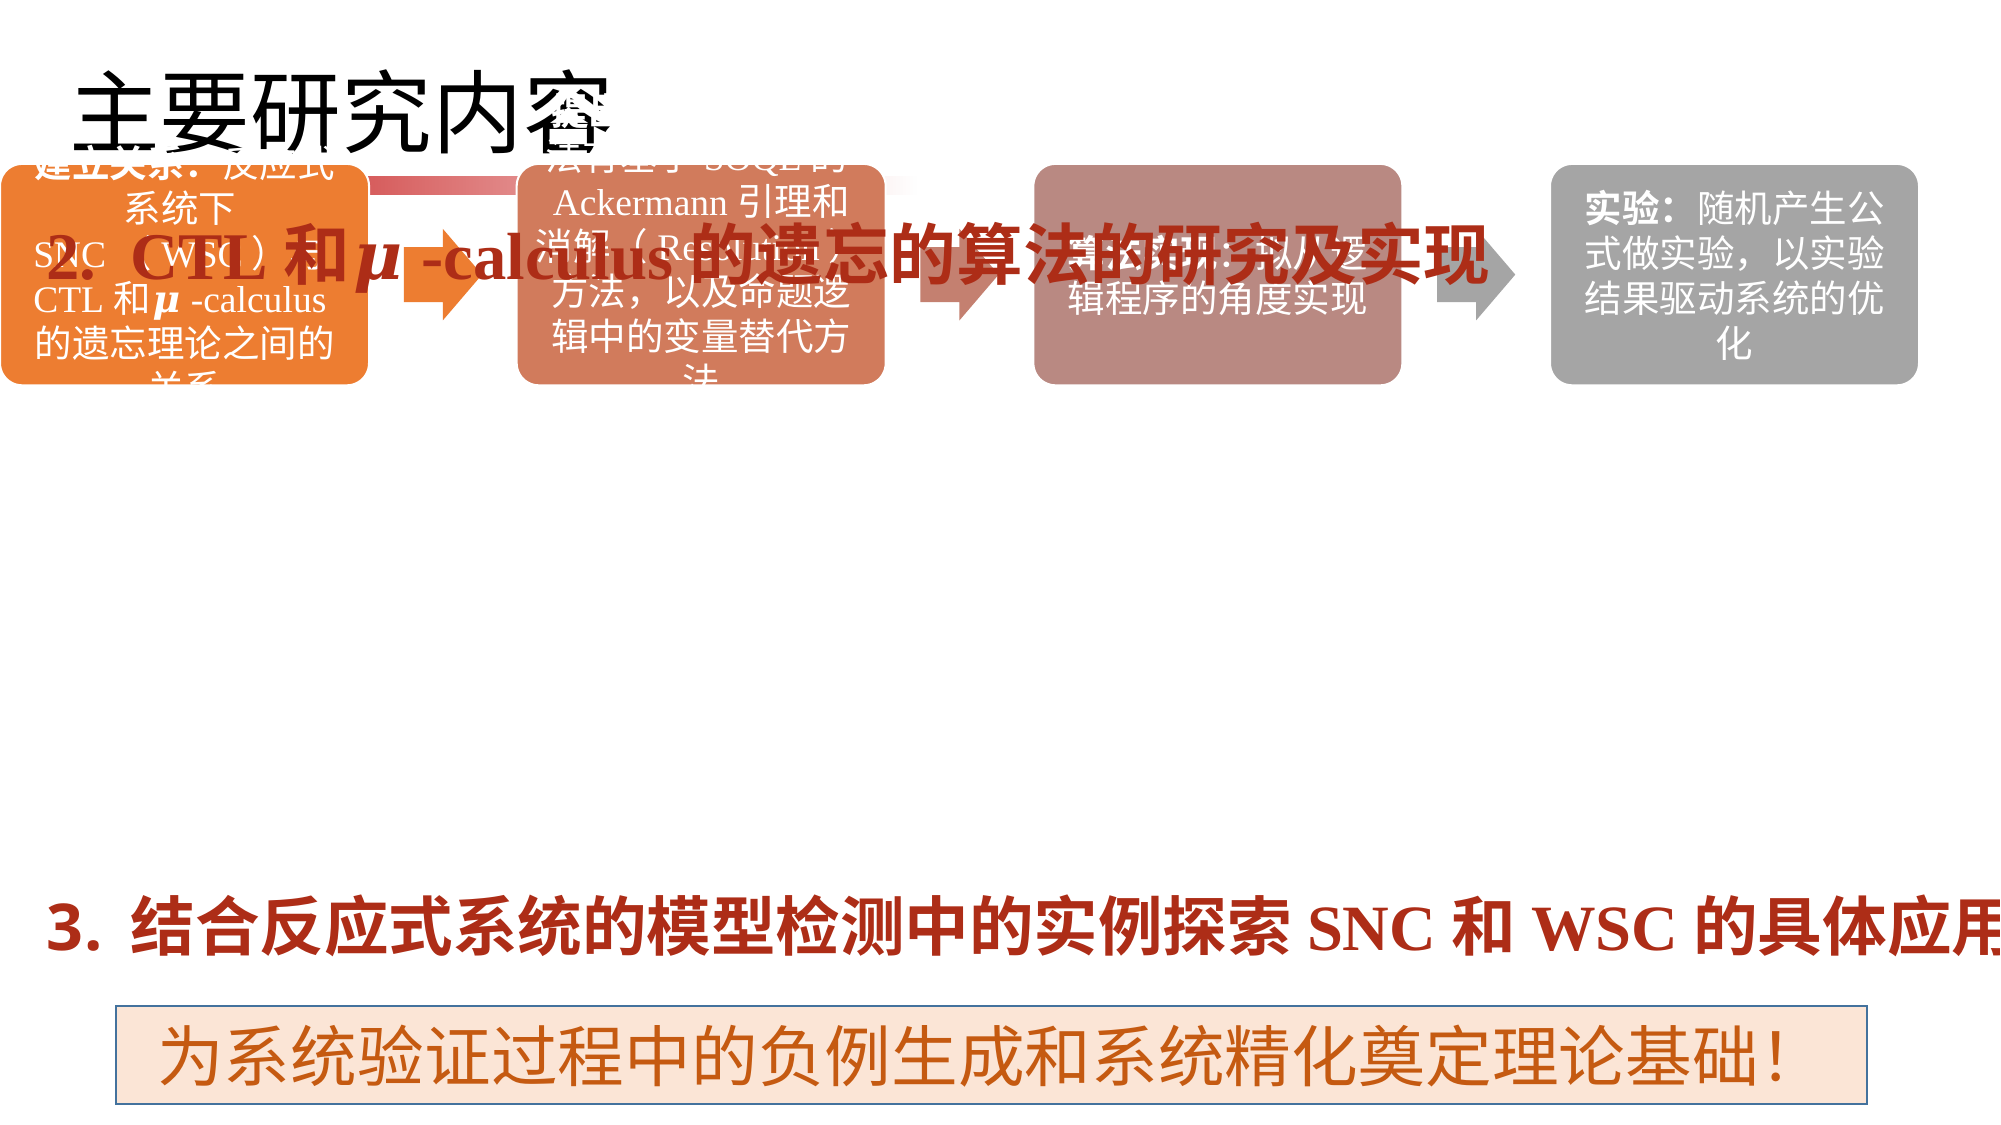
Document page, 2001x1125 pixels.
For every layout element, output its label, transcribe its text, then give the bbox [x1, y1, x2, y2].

text_box 结合反应式系统的模型检测中的实例探索SNC和WSC的具体应用 [31, 878, 2000, 971]
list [54, 310, 1974, 861]
title 主要研究内容 [54, 59, 1947, 174]
text_box 为系统验证过程中的负例生成和系统精化奠定理论基础！ [115, 1005, 1868, 1105]
text_box CTL和𝝁-calculus的遗忘的算法的研究及实现 [31, 205, 1645, 301]
